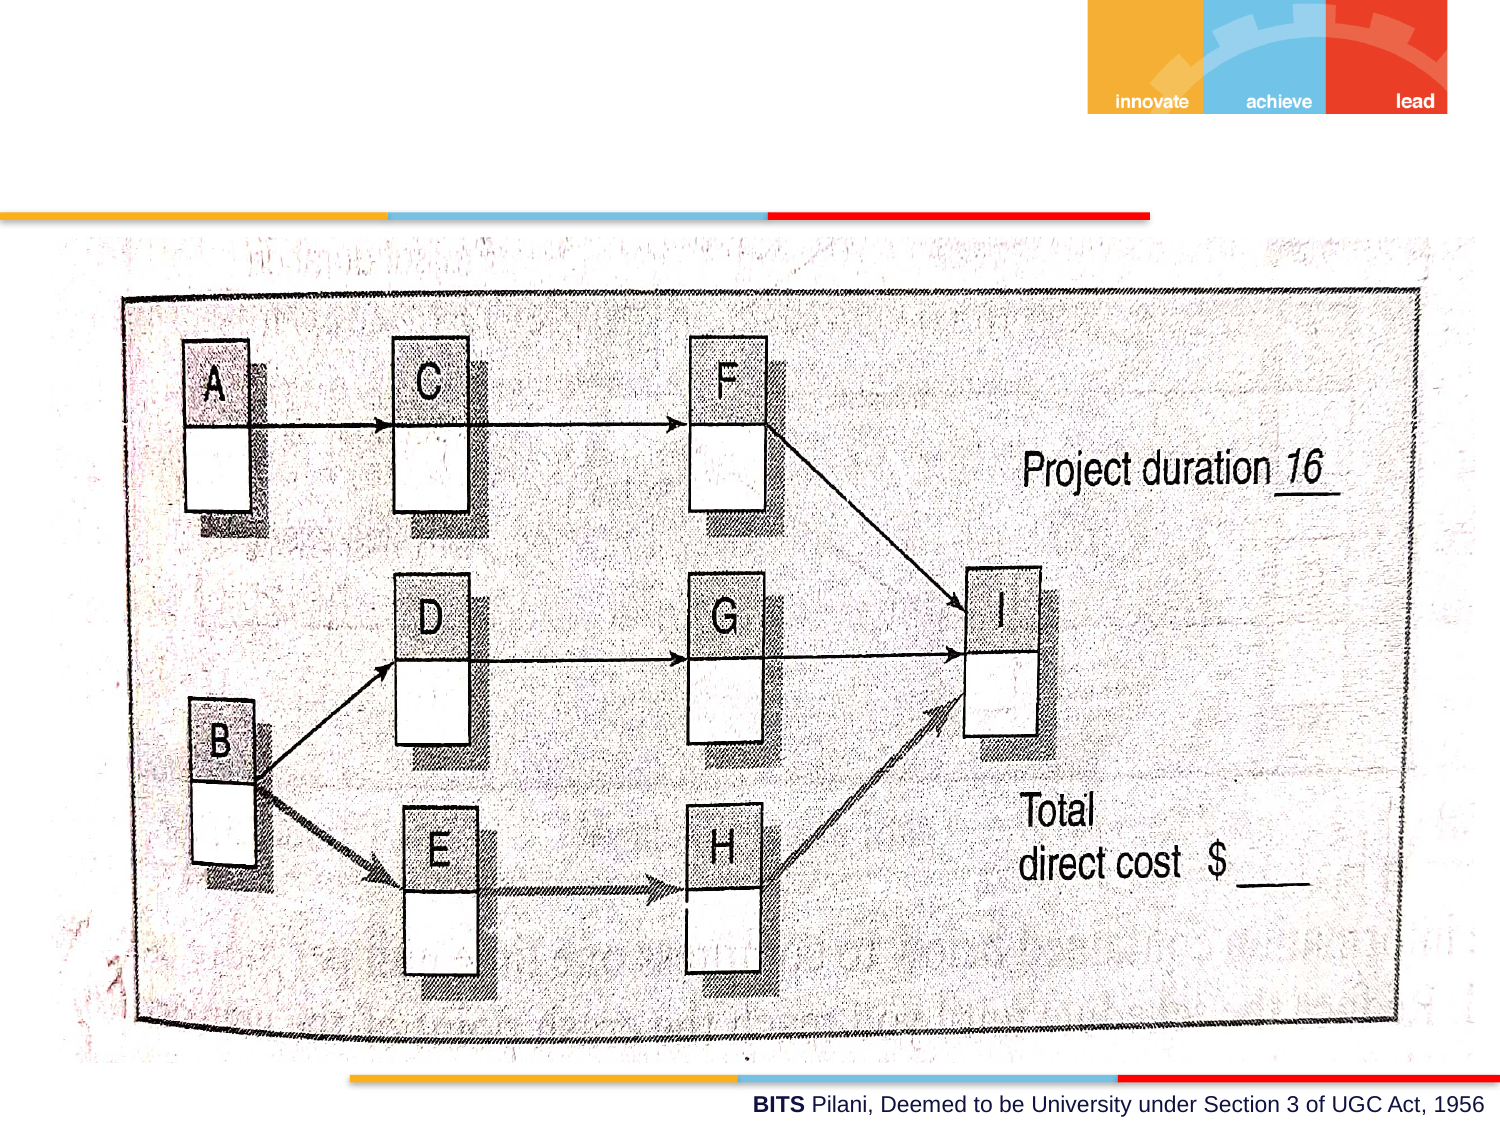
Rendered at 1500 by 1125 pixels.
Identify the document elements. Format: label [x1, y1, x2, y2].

list [49, 237, 1476, 1063]
picture [1087, 0, 1448, 114]
